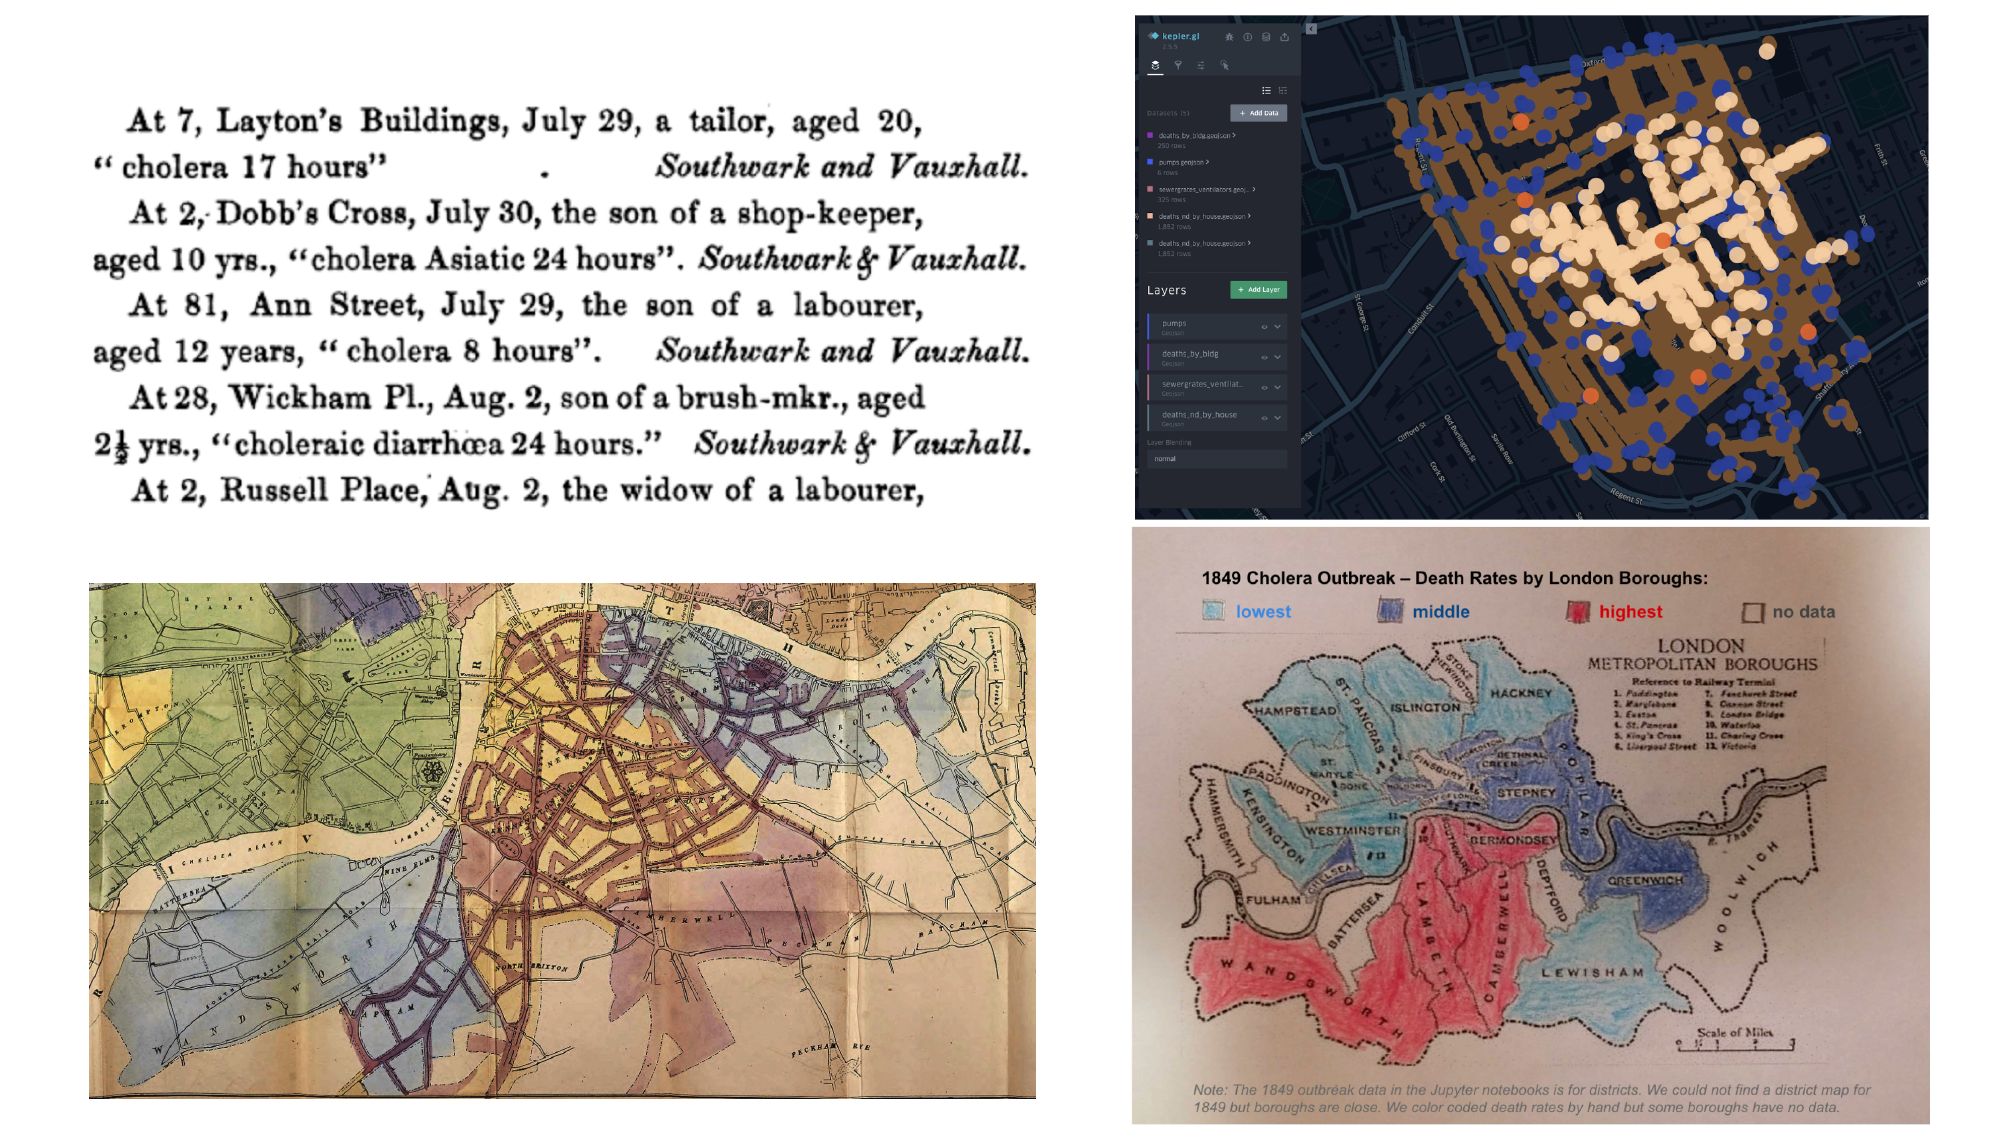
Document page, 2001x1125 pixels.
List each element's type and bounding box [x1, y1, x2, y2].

picture [89, 582, 1037, 1100]
picture [79, 81, 1049, 525]
picture [1131, 10, 1930, 1125]
